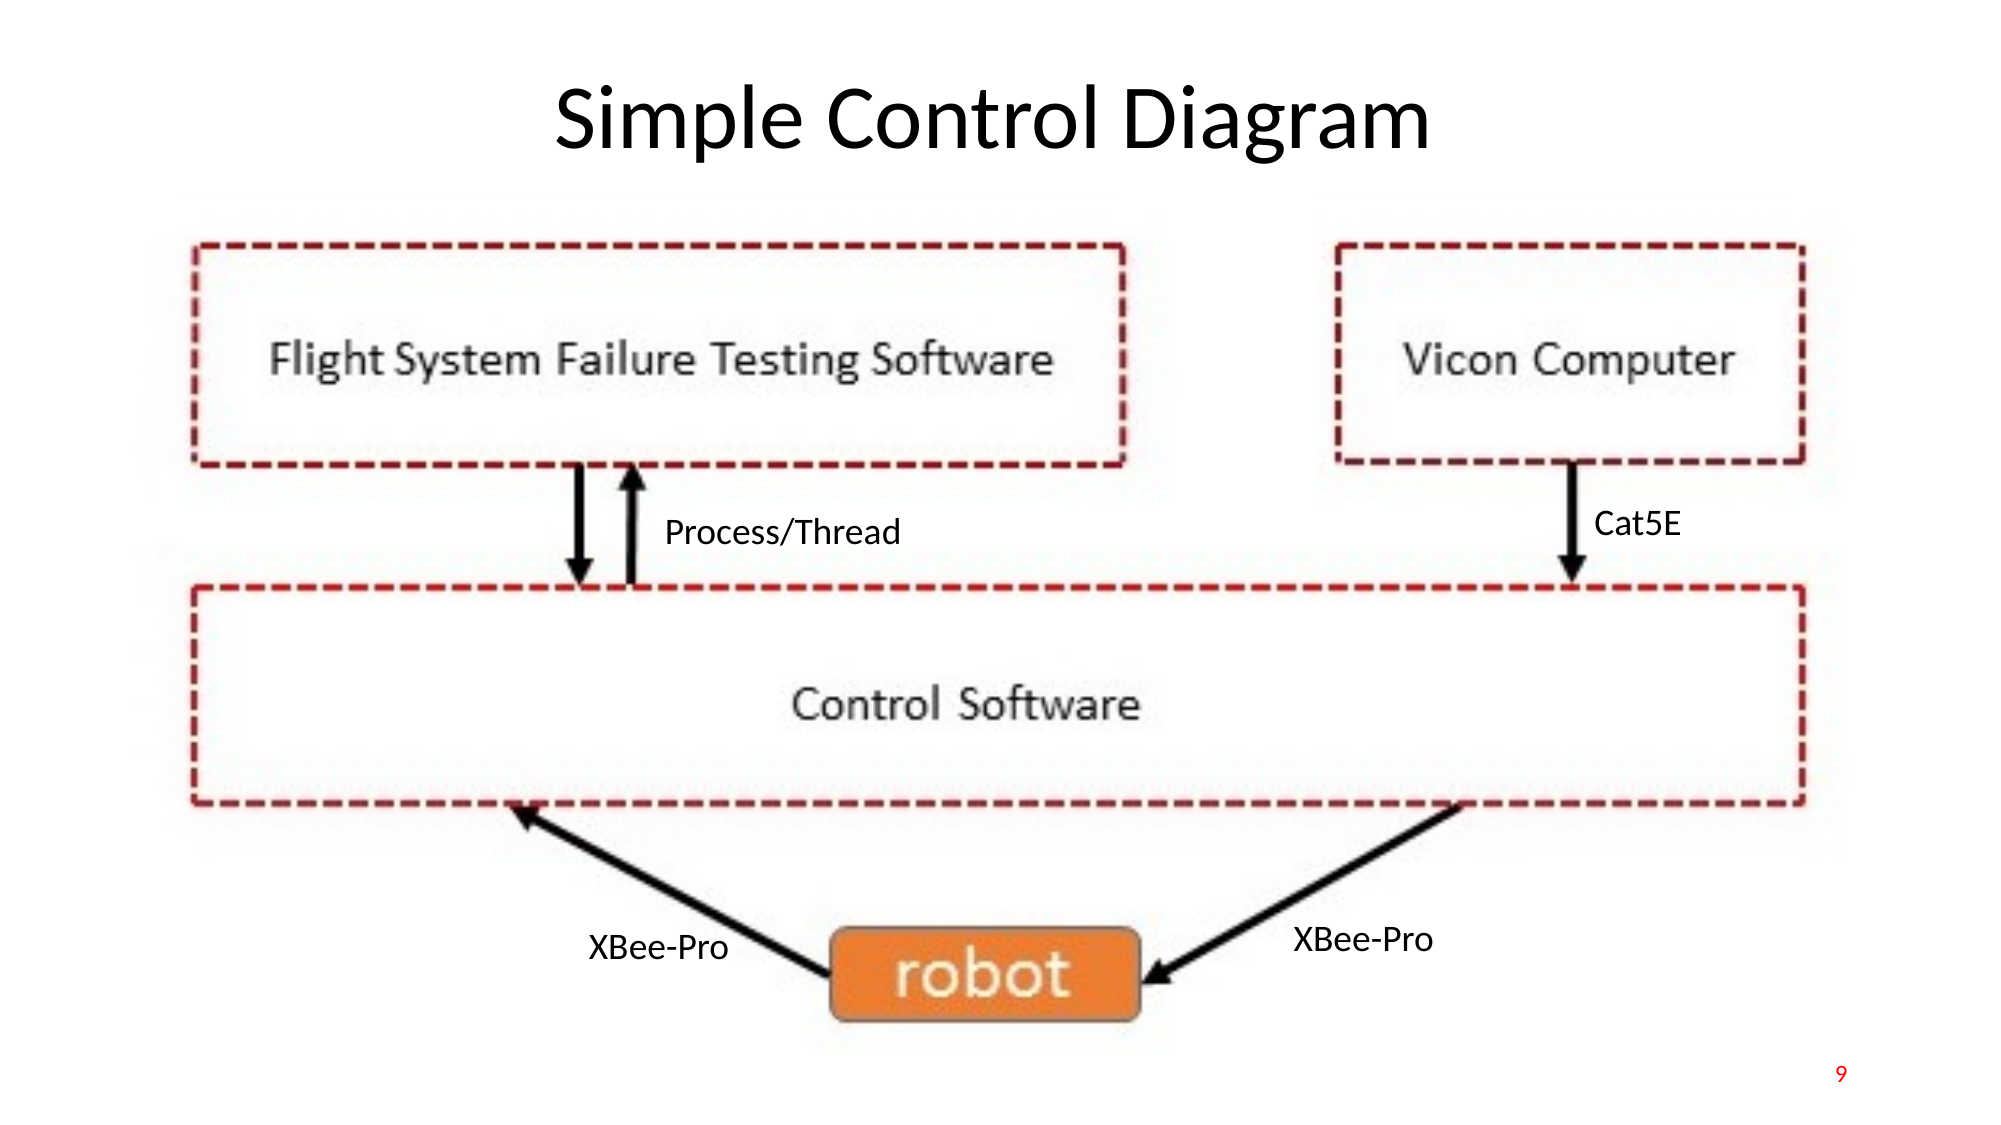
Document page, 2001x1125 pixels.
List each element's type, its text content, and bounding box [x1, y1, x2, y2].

text_box Simple Control Diagram [537, 49, 1451, 174]
slide_number 9 [1412, 1042, 1863, 1103]
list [134, 192, 1855, 1056]
